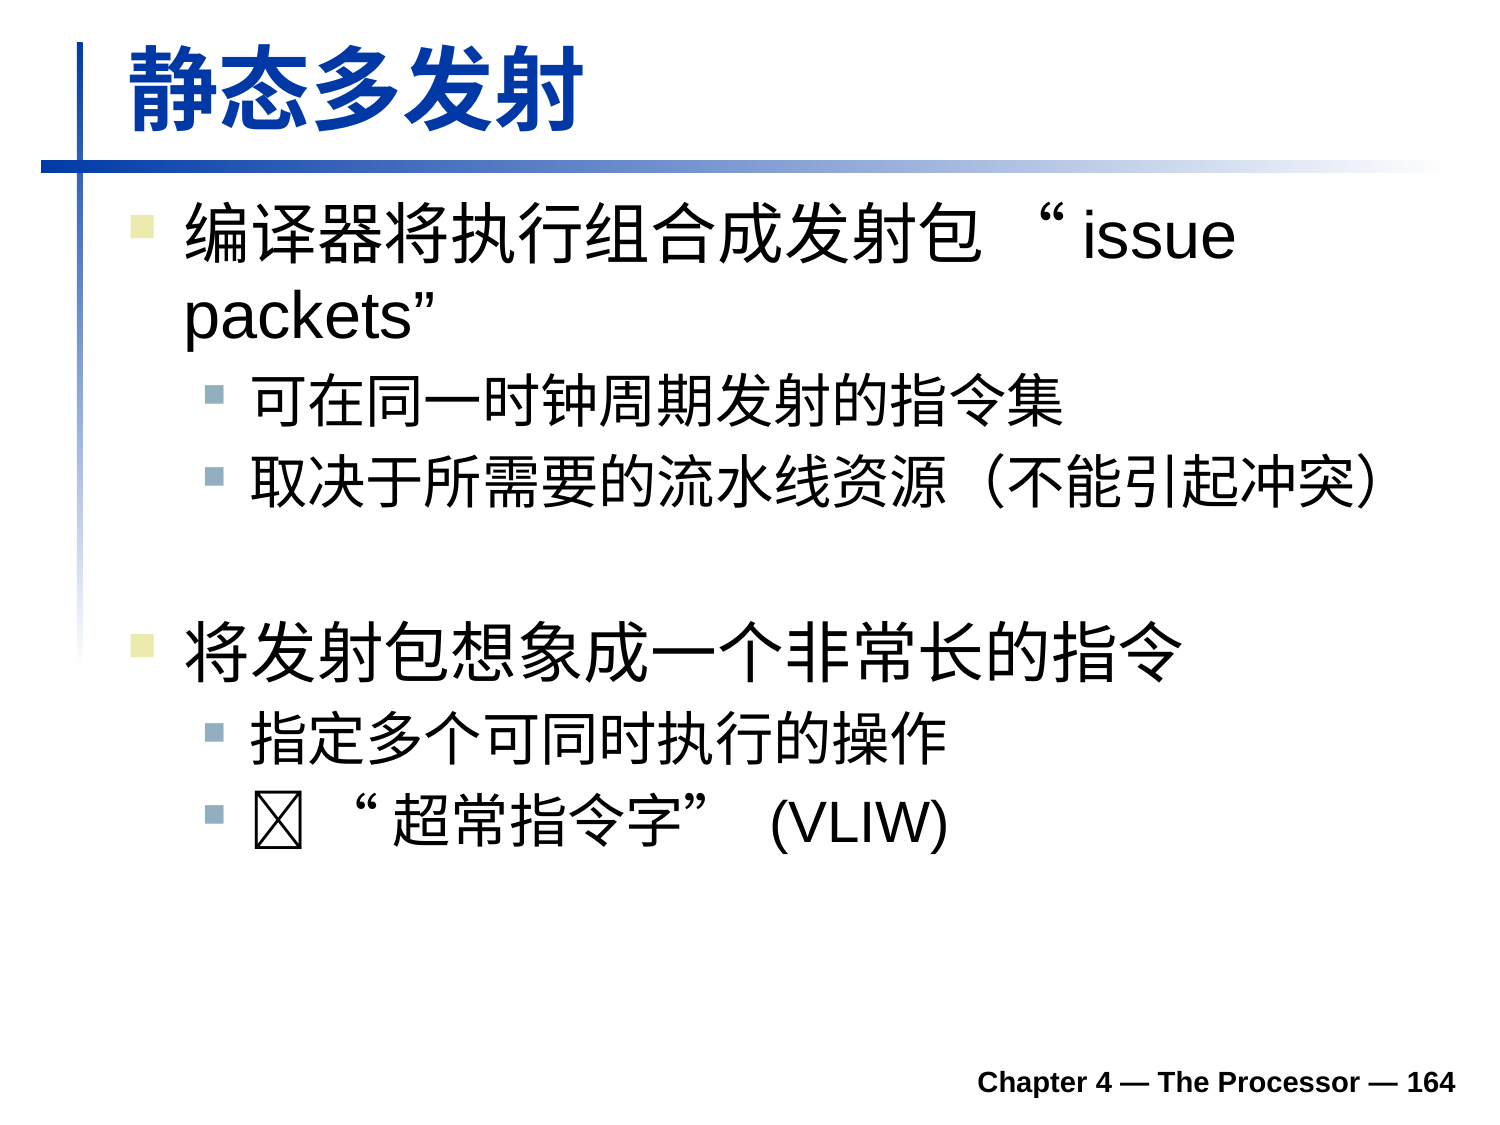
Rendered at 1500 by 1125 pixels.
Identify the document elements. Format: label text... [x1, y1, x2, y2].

table_cell 3 [700, 161, 706, 173]
table_cell Yes [667, 161, 672, 173]
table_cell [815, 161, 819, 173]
table_cell 3 [722, 161, 726, 173]
list 编译器将执行组合成发射包 “issue packets” 可在同一时钟周期发射的指令集 取决于所需要的流水线资源（不能引起冲突） 将发射包想象成一个非常长的指令 指定多个可同时执行的操作  “超常指令字” (VLIW) [112, 184, 1469, 1024]
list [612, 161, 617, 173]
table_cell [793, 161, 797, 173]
footer Chapter 4 — The Processor — 164 [277, 1046, 1471, 1106]
title 静态多发射 [112, 23, 1468, 149]
